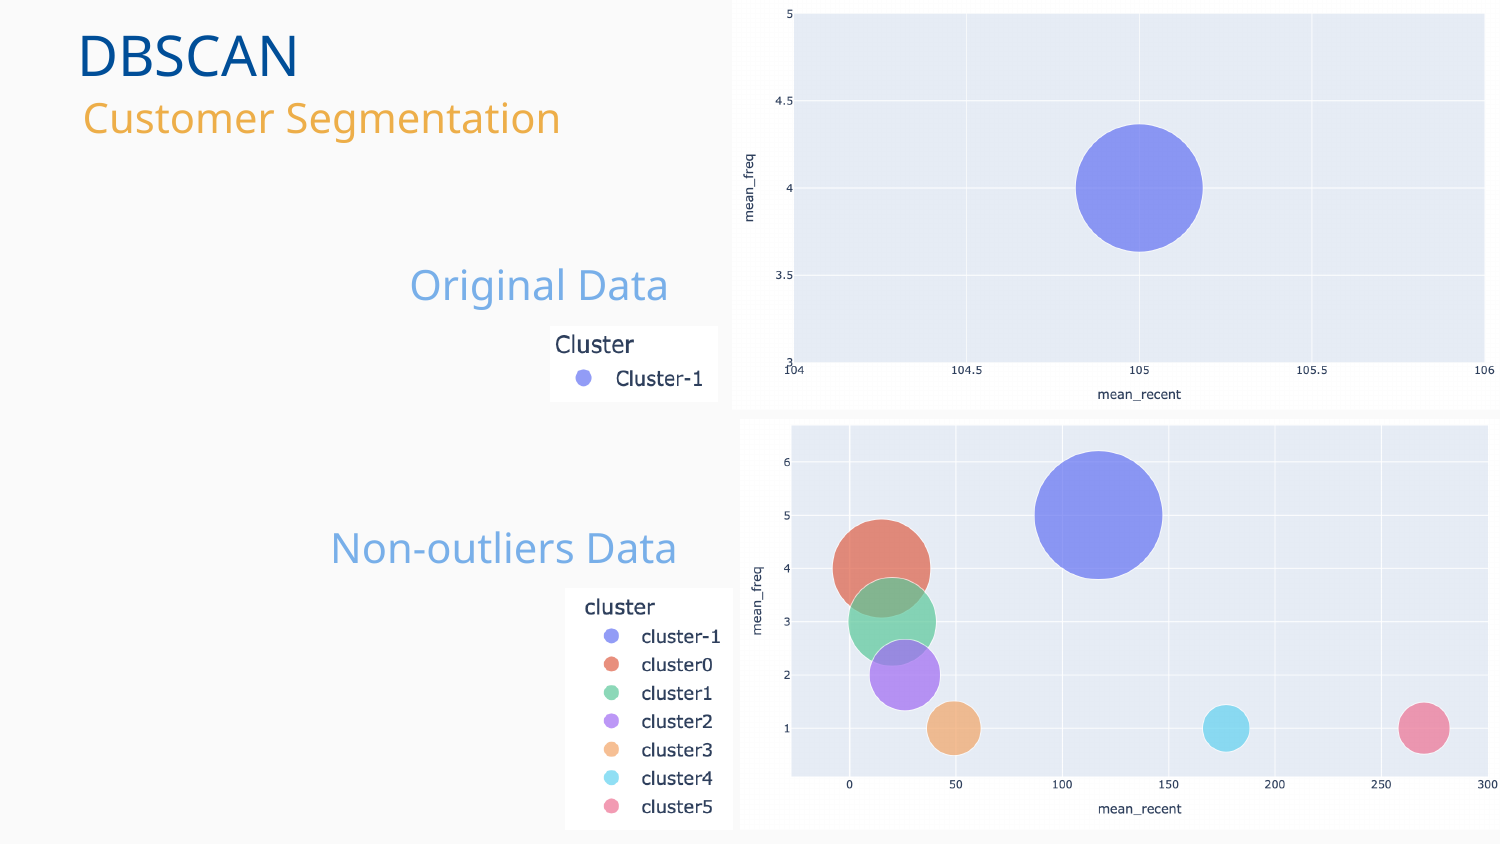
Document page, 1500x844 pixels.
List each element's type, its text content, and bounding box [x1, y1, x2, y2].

picture [739, 419, 1500, 830]
text_box DBSCAN [12, 18, 365, 103]
picture [732, 0, 1500, 411]
subtitle Customer Segmentation [25, 73, 630, 154]
picture [549, 326, 718, 402]
text_box Non-outliers Data [288, 501, 718, 572]
picture [565, 587, 733, 831]
text_box Original Data [359, 238, 718, 309]
